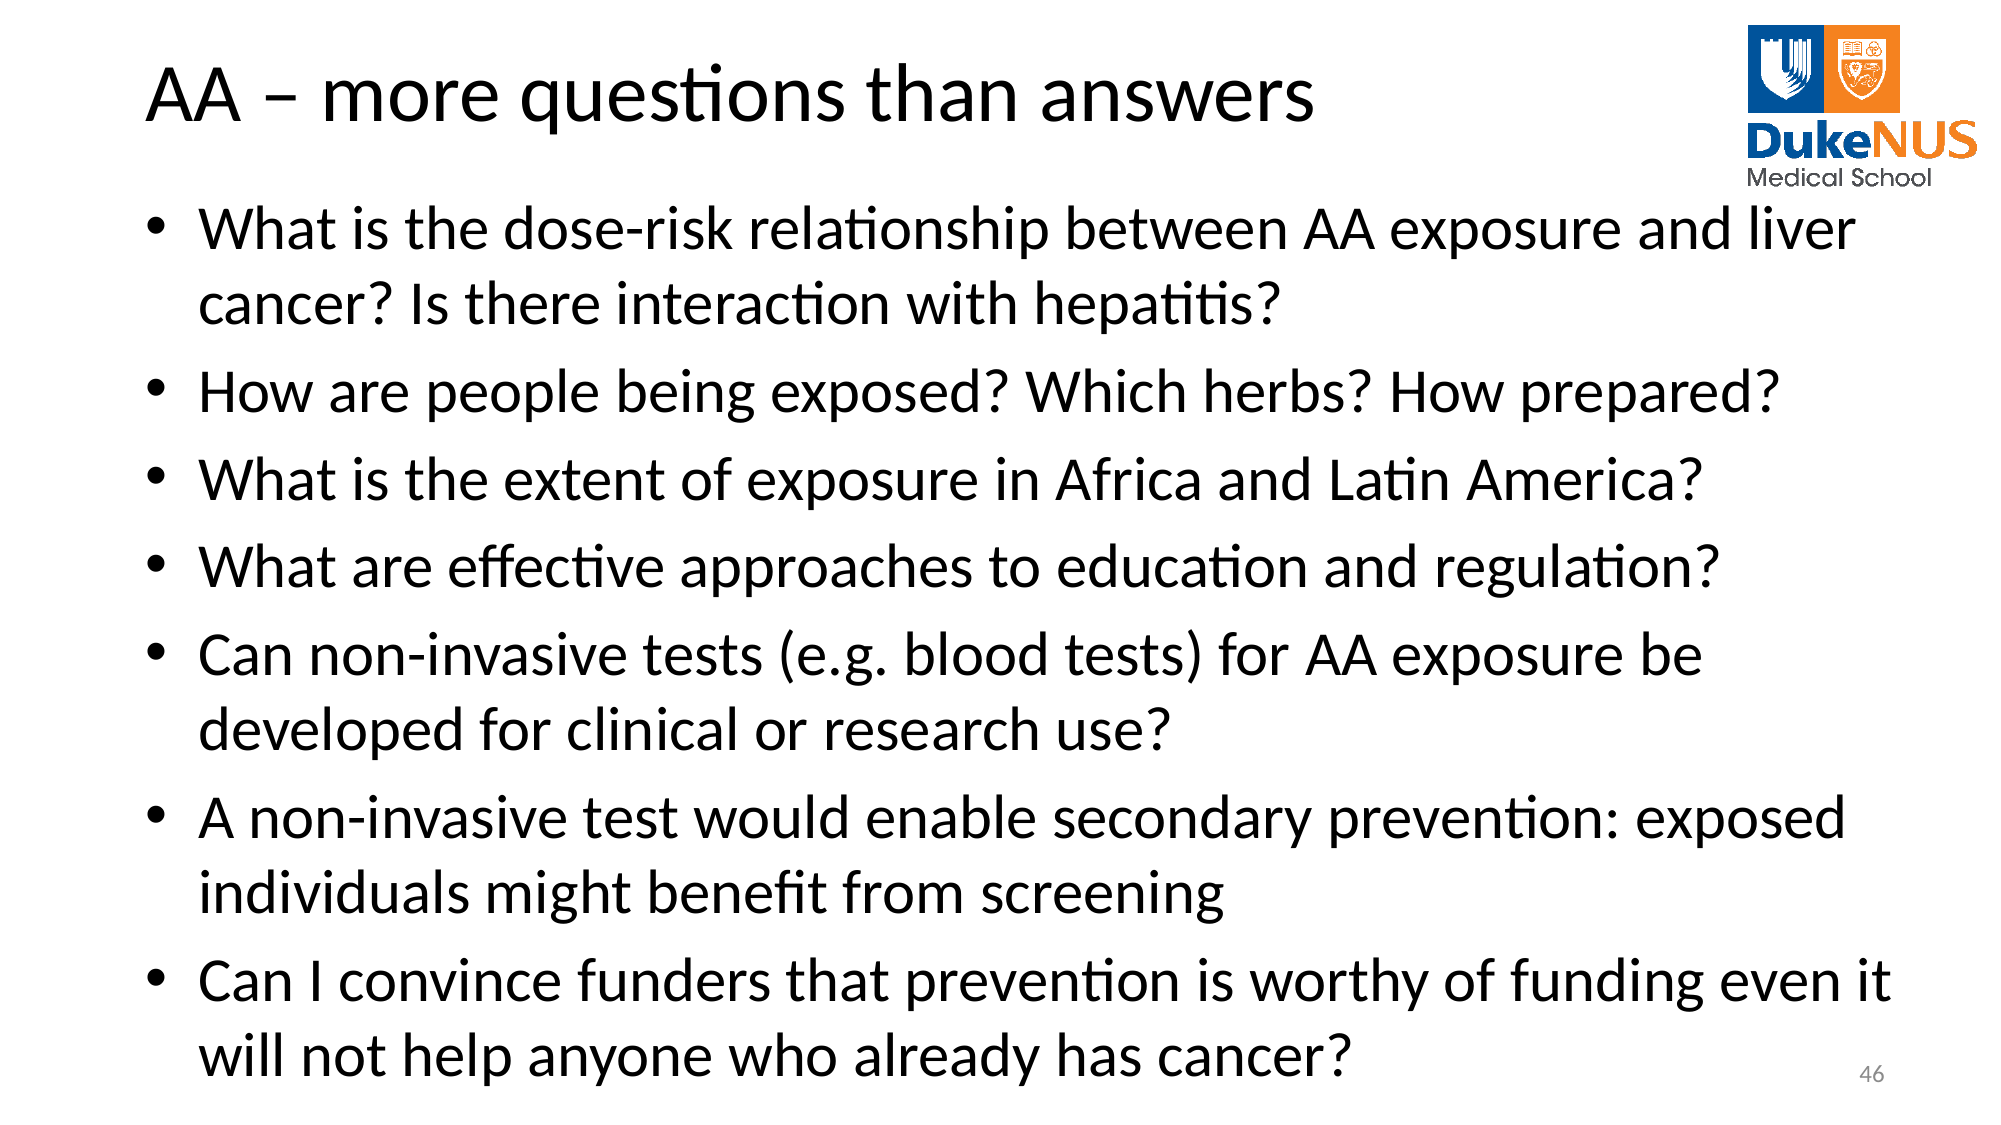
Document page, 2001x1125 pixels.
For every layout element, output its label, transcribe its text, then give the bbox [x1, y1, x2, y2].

list What is the dose-risk relationship between AA exposure and liver cancer? Is there interaction with hepatitis? How are people being exposed? Which herbs? How prepared? What is the extent of exposure in Africa and Latin America? What are effective approaches to education and regulation? Can non-invasive tests (e.g. blood tests) for AA exposure be developed for clinical or research use? A non-invasive test would enable secondary prevention: exposed individuals might benefit from screening Can I convince funders that prevention is worthy of funding even it will not help anyone who already has cancer? [130, 179, 1949, 1099]
picture [1737, 12, 1978, 189]
slide_number 46 [1433, 1042, 1900, 1103]
title AA – more questions than answers [130, 13, 1856, 163]
